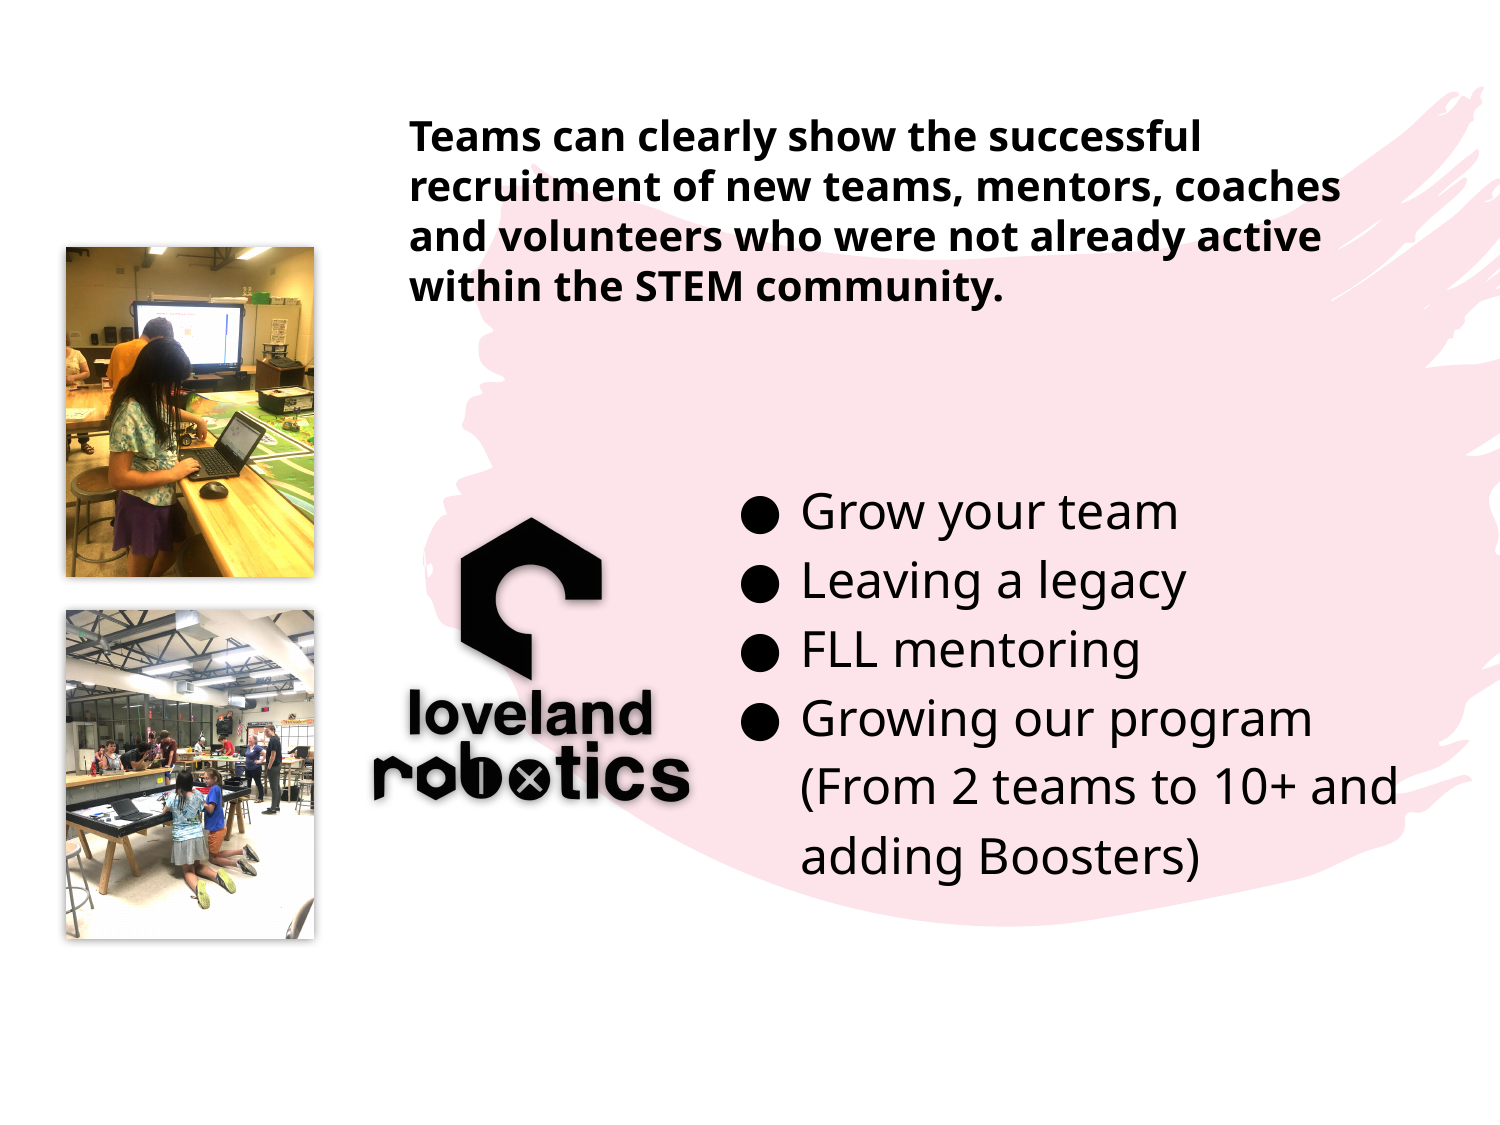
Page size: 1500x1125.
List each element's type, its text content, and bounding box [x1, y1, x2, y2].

picture [66, 609, 314, 940]
picture [66, 247, 314, 577]
picture [366, 501, 696, 831]
text_box Grow your team Leaving a legacy FLL mentoring Growing our program (From 2 teams to 10+ and adding Boosters) [710, 455, 1463, 878]
text_box Teams can clearly show the successful recruitment of new teams, mentors, coaches and volunteers who were not already active within the STEM community. [393, 94, 1431, 289]
